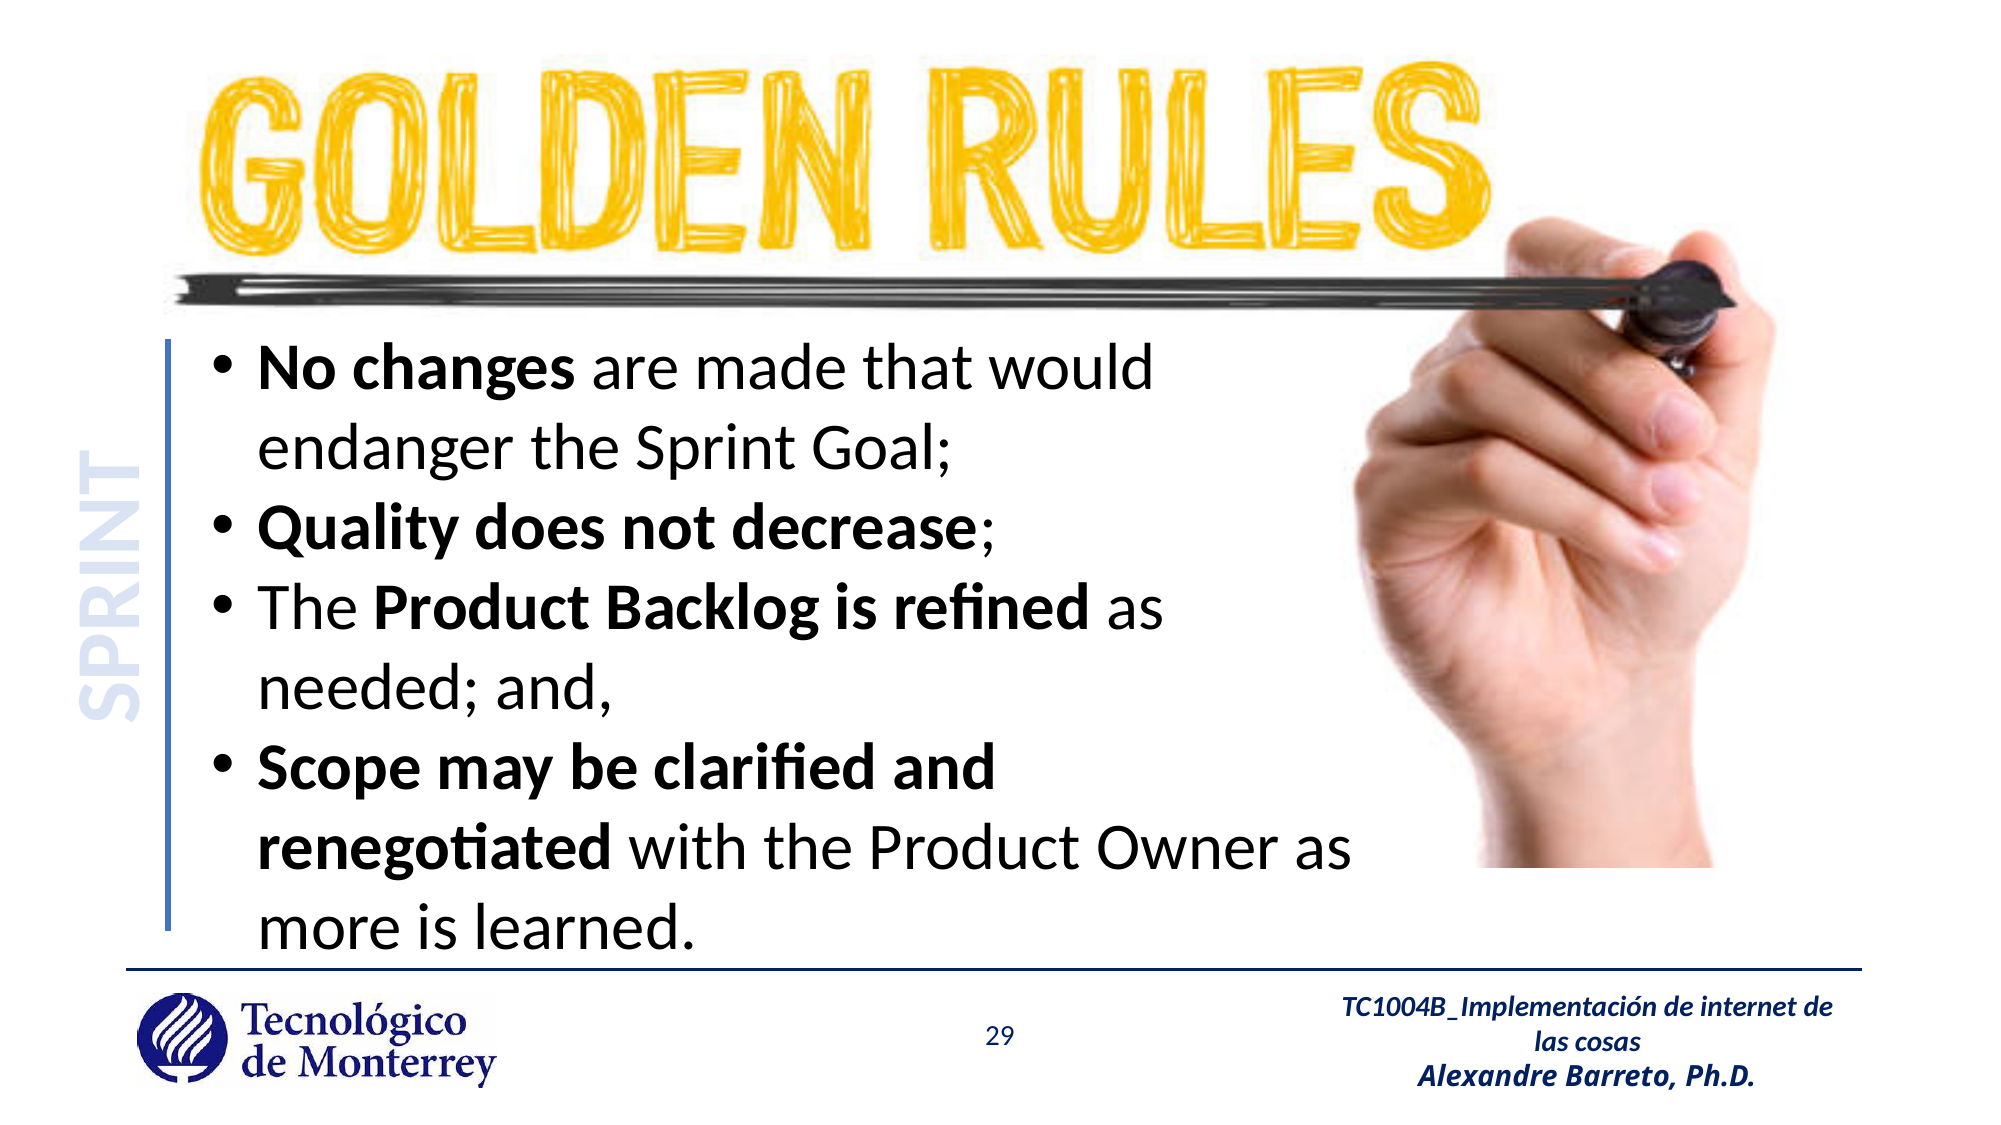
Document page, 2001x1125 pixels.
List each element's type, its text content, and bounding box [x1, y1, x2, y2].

text_box SPRINT [40, 435, 120, 740]
picture [120, 0, 1819, 868]
picture [137, 993, 497, 1088]
text_box No changes are made that would endanger the Sprint Goal; Quality does not decrease; The Product Backlog is refined as needed; and, Scope may be clarified and renegotiated with the Product Owner as more is learned. [196, 868, 1373, 970]
